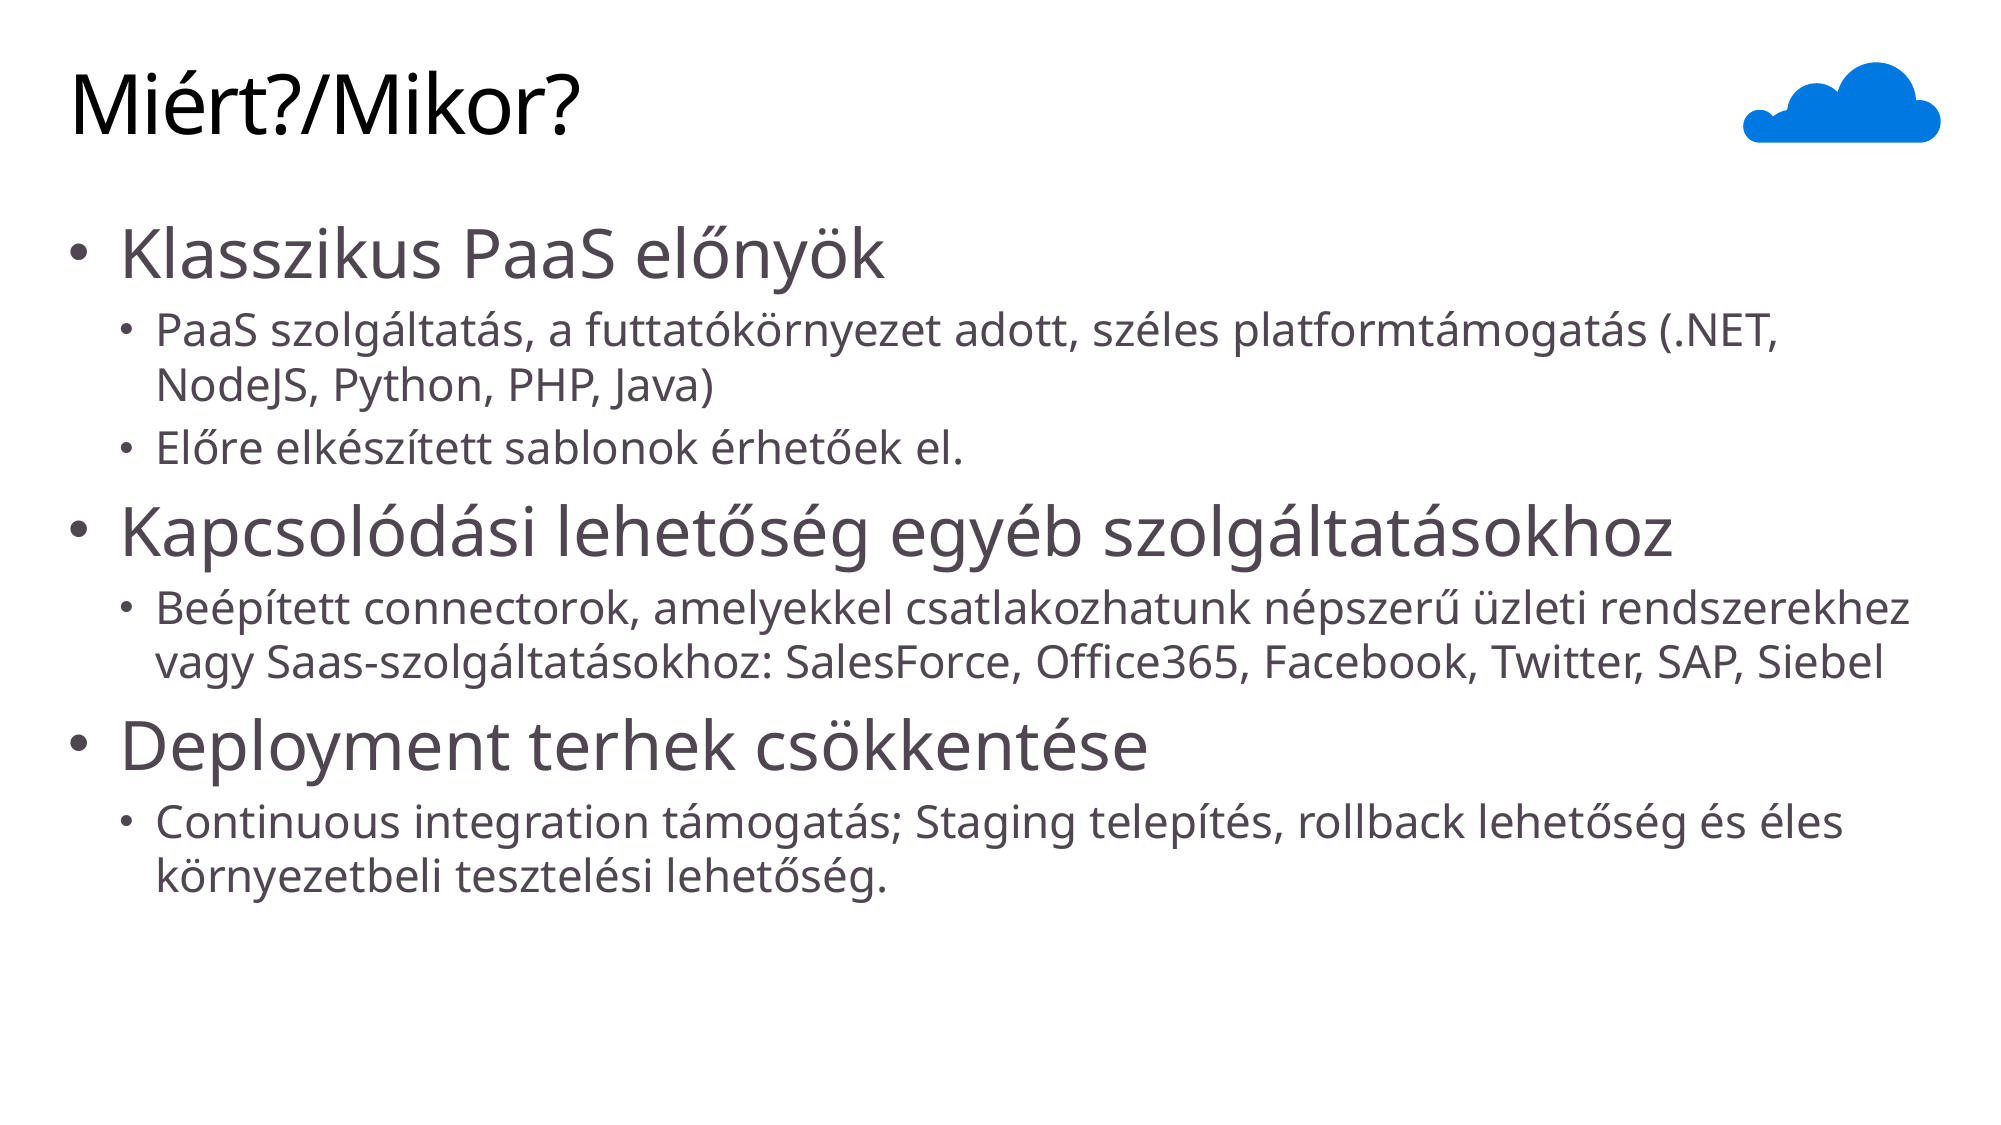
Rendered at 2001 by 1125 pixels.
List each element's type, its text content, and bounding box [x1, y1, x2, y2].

list Klasszikus PaaS előnyök PaaS szolgáltatás, a futtatókörnyezet adott, széles platformtámogatás (.NET, NodeJS, Python, PHP, Java) Előre elkészített sablonok érhetőek el. Kapcsolódási lehetőség egyéb szolgáltatásokhoz Beépített connectorok, amelyekkel csatlakozhatunk népszerű üzleti rendszerekhez vagy Saas-szolgáltatásokhoz: SalesForce, Office365, Facebook, Twitter, SAP, Siebel Deployment terhek csökkentése Continuous integration támogatás; Staging telepítés, rollback lehetőség és éles környezetbeli tesztelési lehetőség. [44, 196, 1956, 924]
title Miért?/Mikor? [44, 47, 1957, 196]
